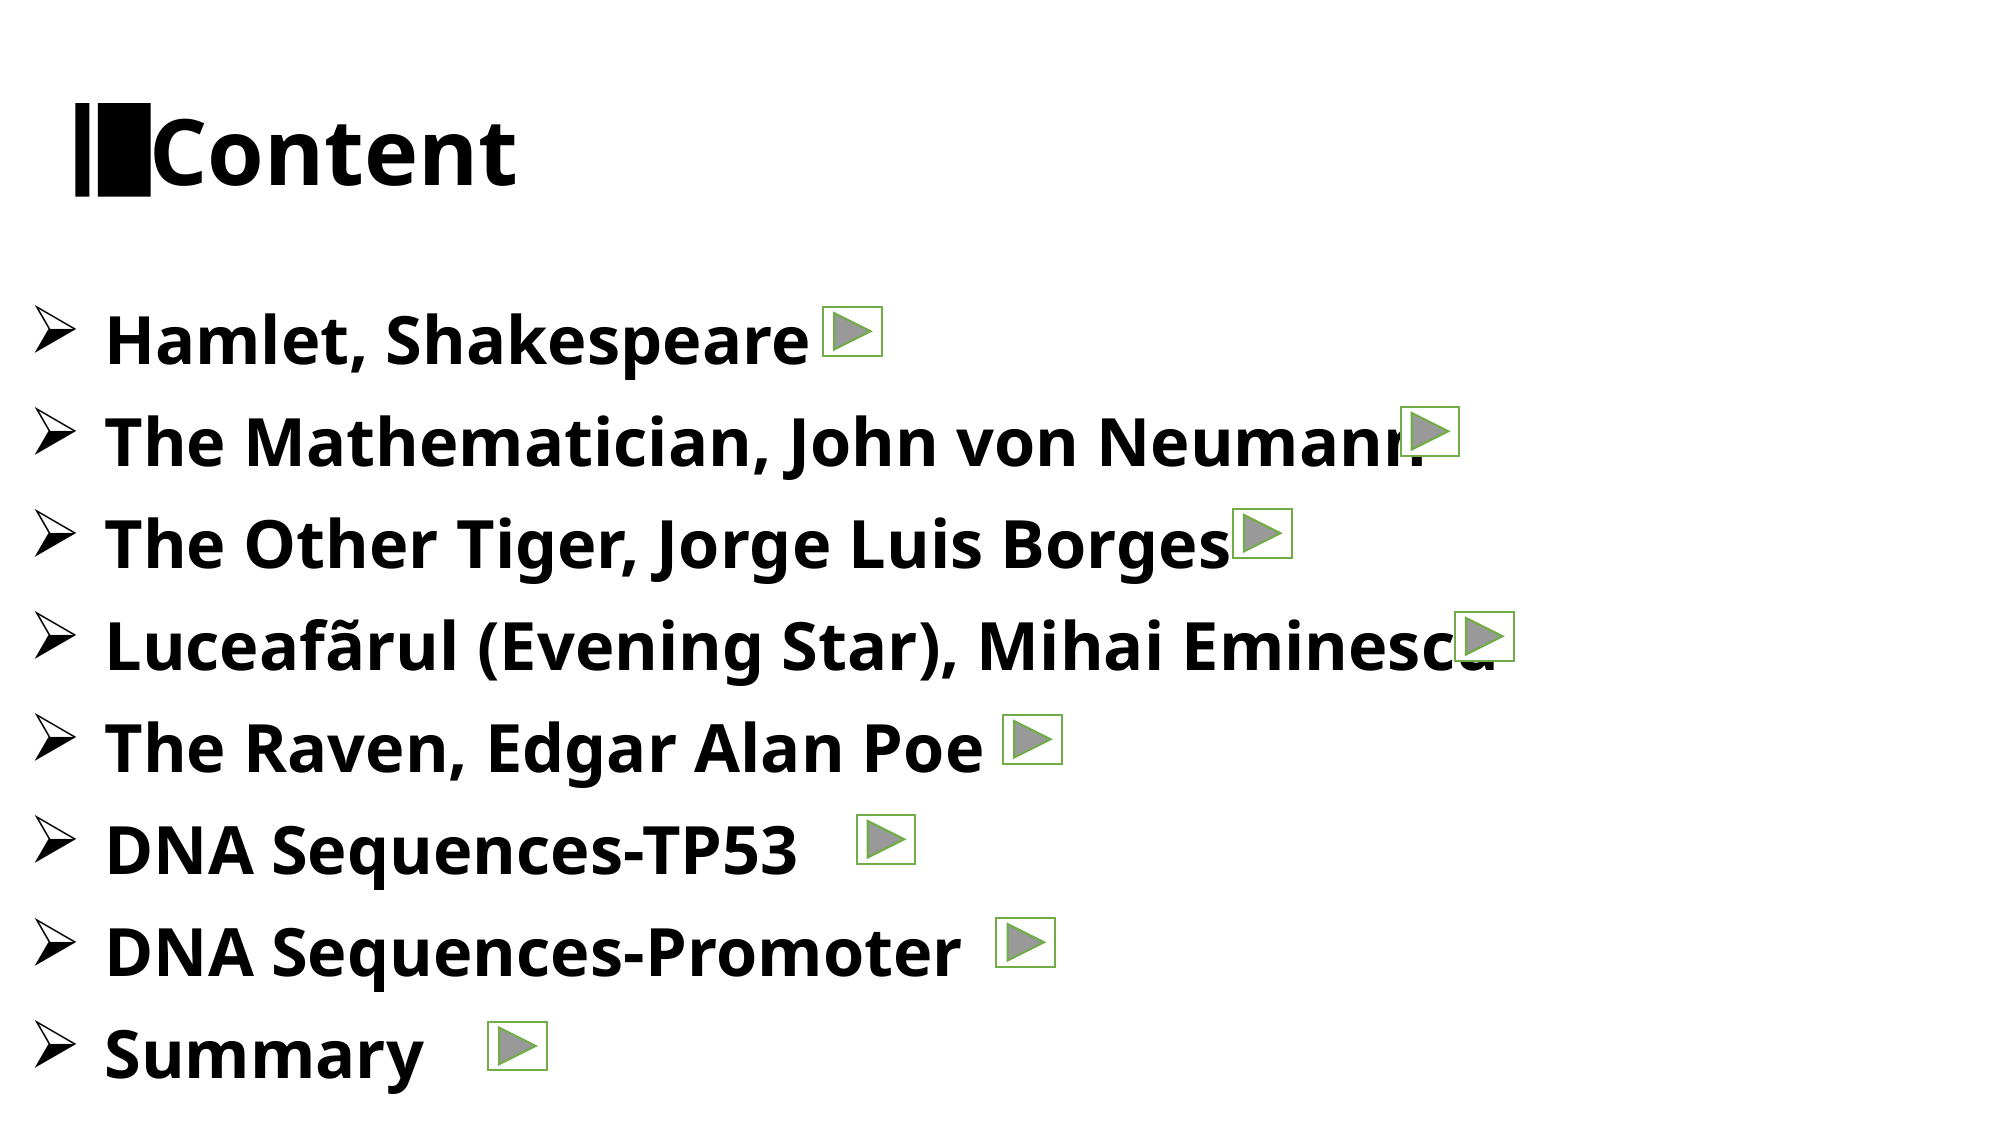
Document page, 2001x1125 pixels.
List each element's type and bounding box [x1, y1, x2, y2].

text_box [76, 267, 1514, 1125]
text_box [75, 86, 518, 214]
